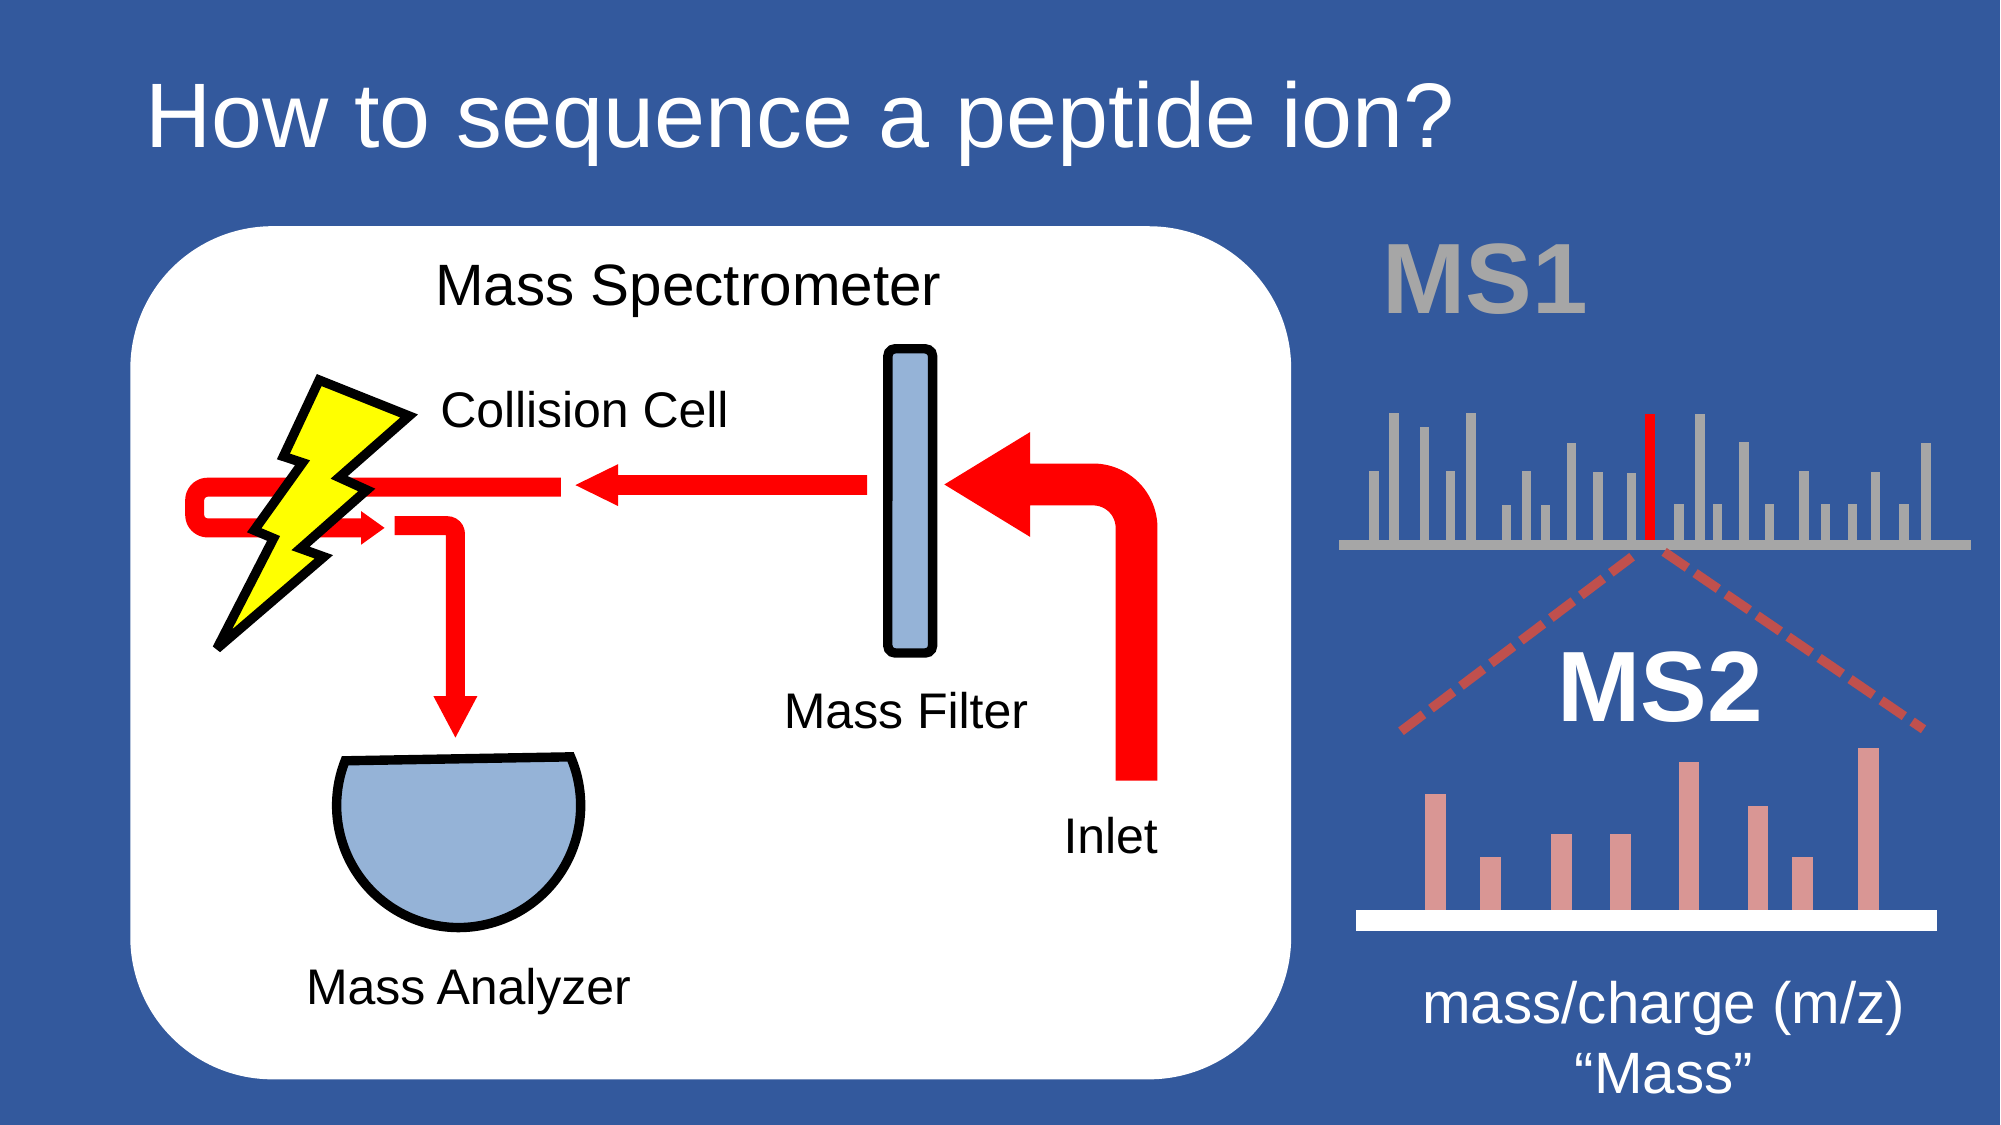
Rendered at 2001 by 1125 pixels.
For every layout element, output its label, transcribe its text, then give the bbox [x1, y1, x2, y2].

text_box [1400, 556, 1633, 732]
text_box Collision Cell [425, 370, 744, 445]
text_box Mass Filter [769, 671, 1044, 746]
text_box [314, 509, 387, 547]
text_box [886, 347, 934, 655]
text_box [1355, 747, 1938, 930]
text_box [1664, 551, 1924, 730]
text_box [942, 430, 1159, 782]
text_box [393, 515, 480, 740]
text_box [335, 755, 582, 929]
text_box [573, 462, 869, 508]
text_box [1339, 412, 1972, 549]
text_box [184, 476, 291, 539]
text_box MS1 [1367, 206, 1603, 342]
text_box Inlet [1048, 796, 1174, 872]
text_box Mass Spectrometer [420, 239, 957, 325]
title How to sequence a peptide ion? [130, 8, 1856, 227]
text_box mass/charge (m/z) “Mass” [1407, 958, 1921, 1113]
text_box MS2 [1542, 613, 1778, 747]
text_box Mass Analyzer [291, 947, 646, 1022]
text_box [216, 378, 412, 650]
text_box [129, 225, 1293, 1081]
text_box [343, 476, 562, 498]
